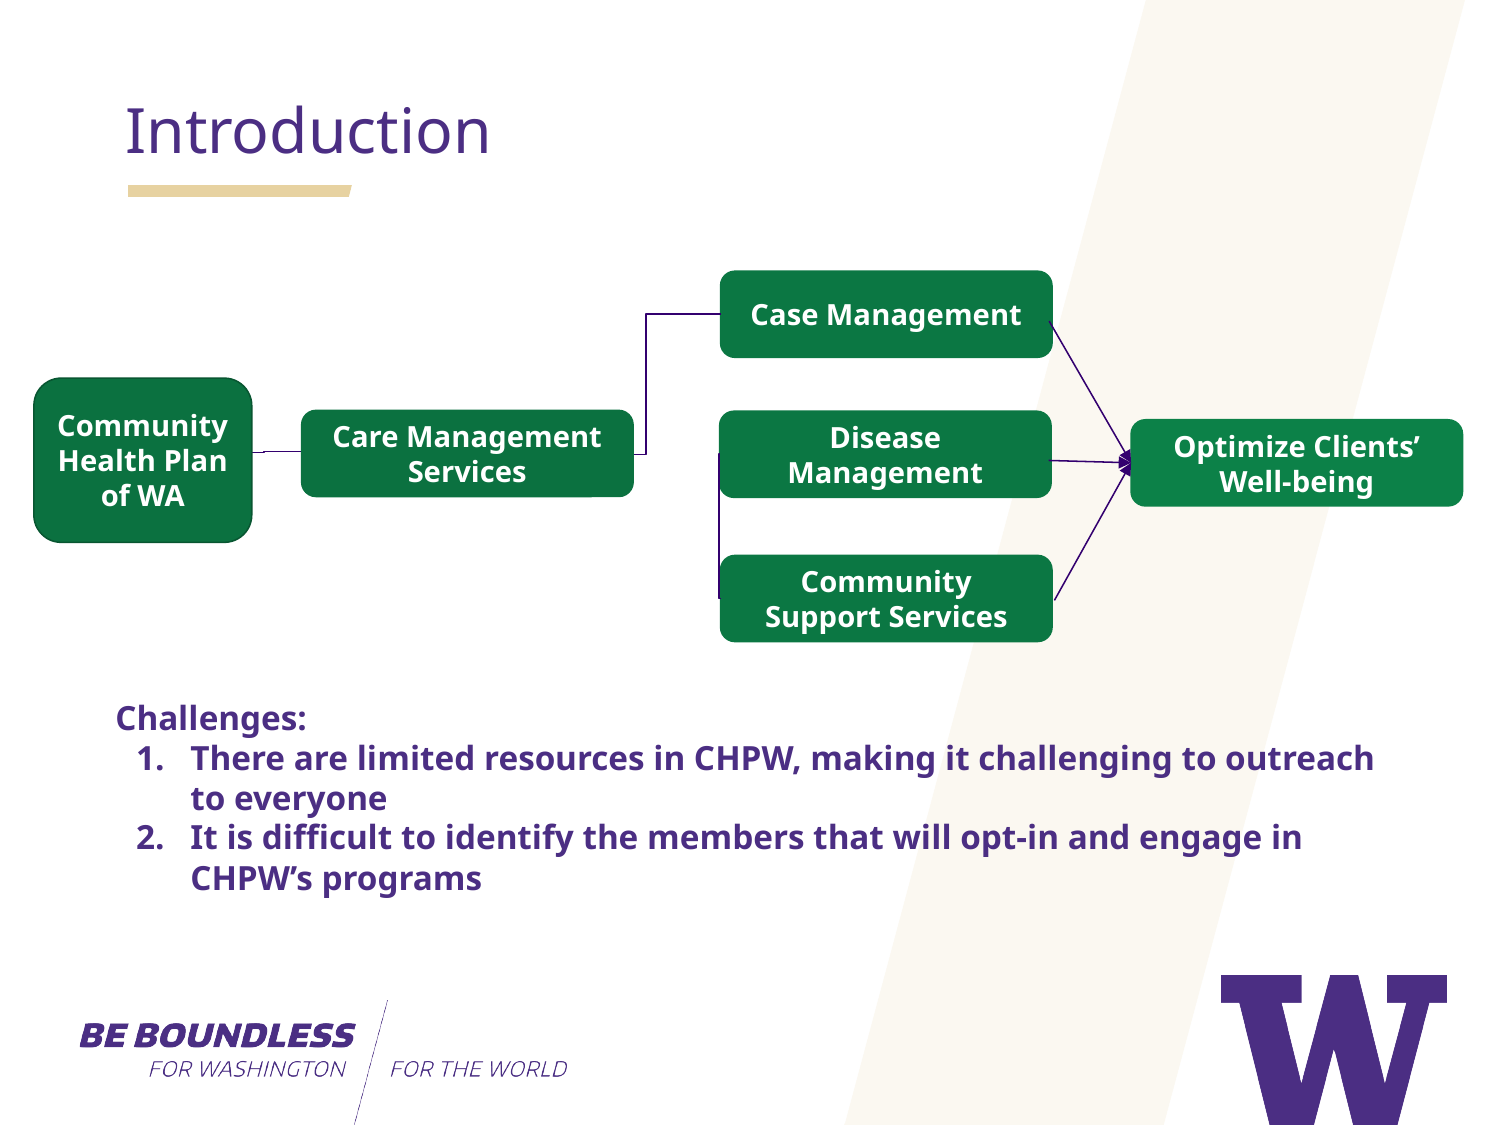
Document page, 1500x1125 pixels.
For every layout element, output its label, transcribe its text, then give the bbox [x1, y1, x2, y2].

text_box Care Management Services [301, 410, 634, 497]
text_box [1048, 320, 1132, 460]
list Introduction [110, 60, 1453, 176]
picture [128, 185, 352, 197]
text_box Disease Management [725, 411, 1049, 498]
picture [79, 1000, 567, 1125]
text_box Community Health Plan of WA [33, 378, 252, 543]
text_box Case Management [720, 271, 1053, 358]
picture [1221, 975, 1447, 1125]
text_box Challenges: There are limited resources in CHPW, making it challenging to outreach to everyone It is difficult to identify the members that will opt-in and engage in CHPW’s programs [100, 682, 1400, 912]
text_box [1054, 462, 1132, 601]
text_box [1048, 460, 1132, 464]
text_box Community Support Services [720, 555, 1053, 642]
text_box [572, 313, 721, 455]
text_box Optimize Clients’ Well-being [1135, 419, 1463, 506]
